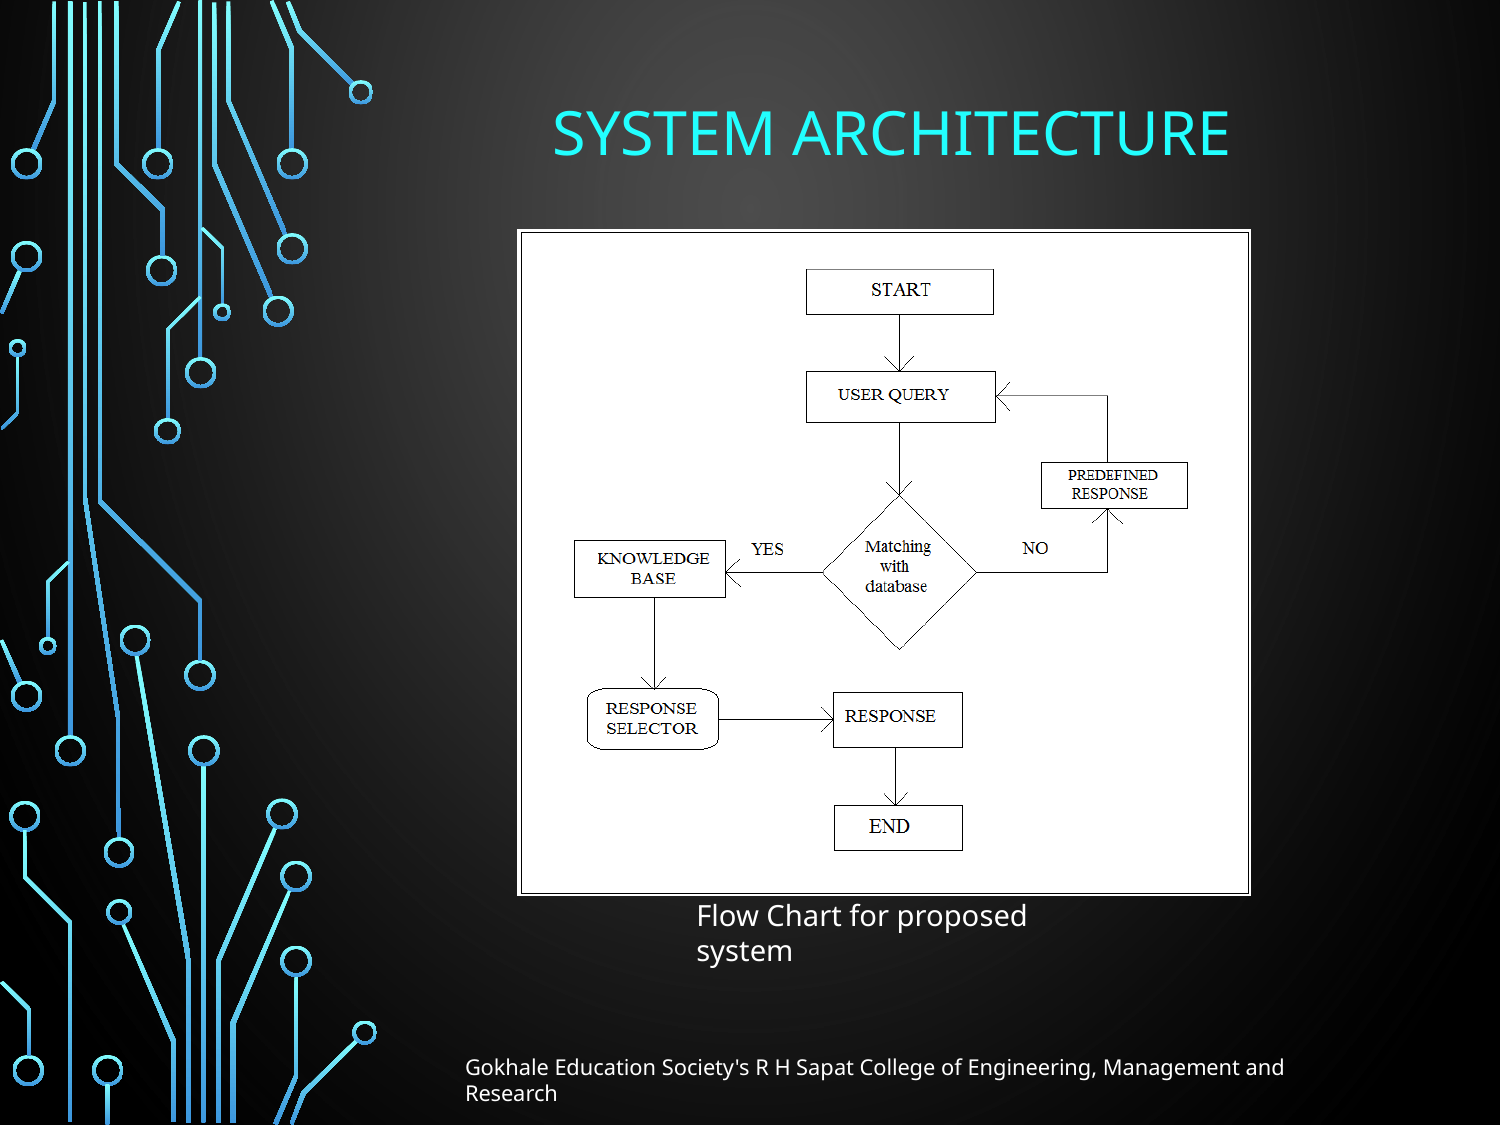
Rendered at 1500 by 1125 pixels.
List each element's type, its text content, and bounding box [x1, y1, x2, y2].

picture [516, 228, 1251, 897]
text_box System Architecture [537, 37, 1250, 175]
text_box Flow Chart for proposed system [681, 902, 1107, 963]
footer Gokhale Education Society's R H Sapat College of Engineering, Management and Research [450, 1050, 1314, 1110]
